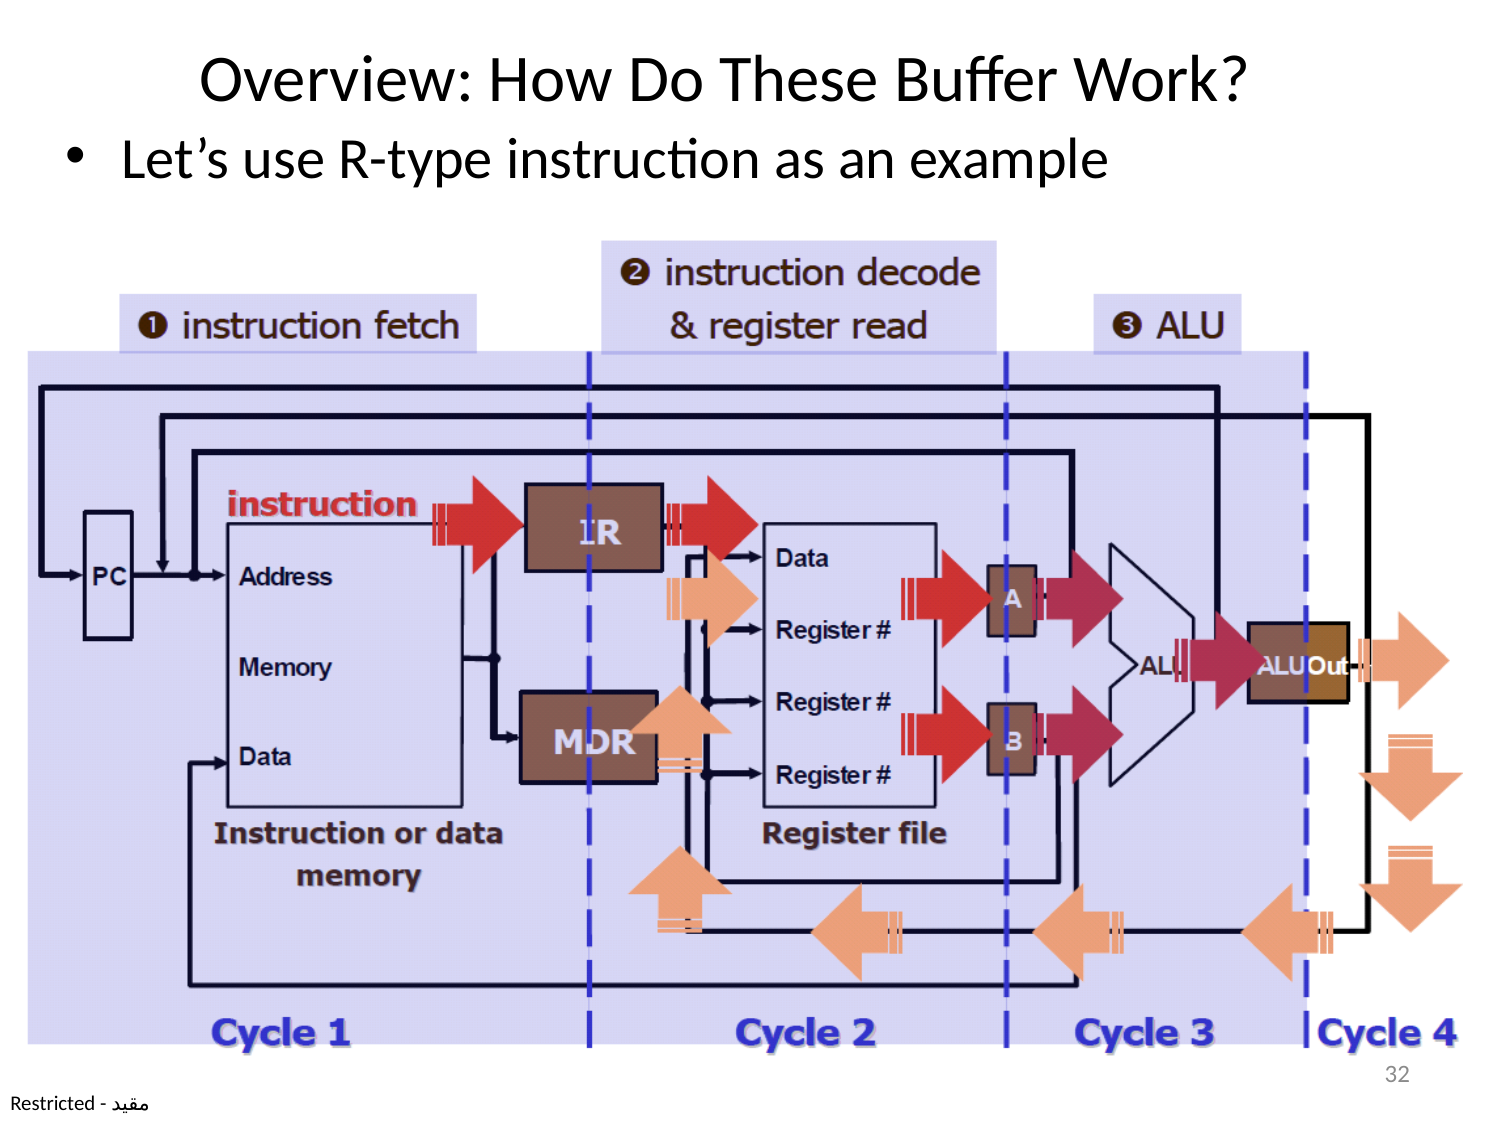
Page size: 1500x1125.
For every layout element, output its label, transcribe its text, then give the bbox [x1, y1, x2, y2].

slide_number 32 [1074, 1071, 1425, 1103]
title Overview: How Do These Buffer Work? [87, 24, 1363, 125]
list Let’s use R-type instruction as an example [50, 112, 1325, 235]
picture [24, 237, 1463, 1063]
